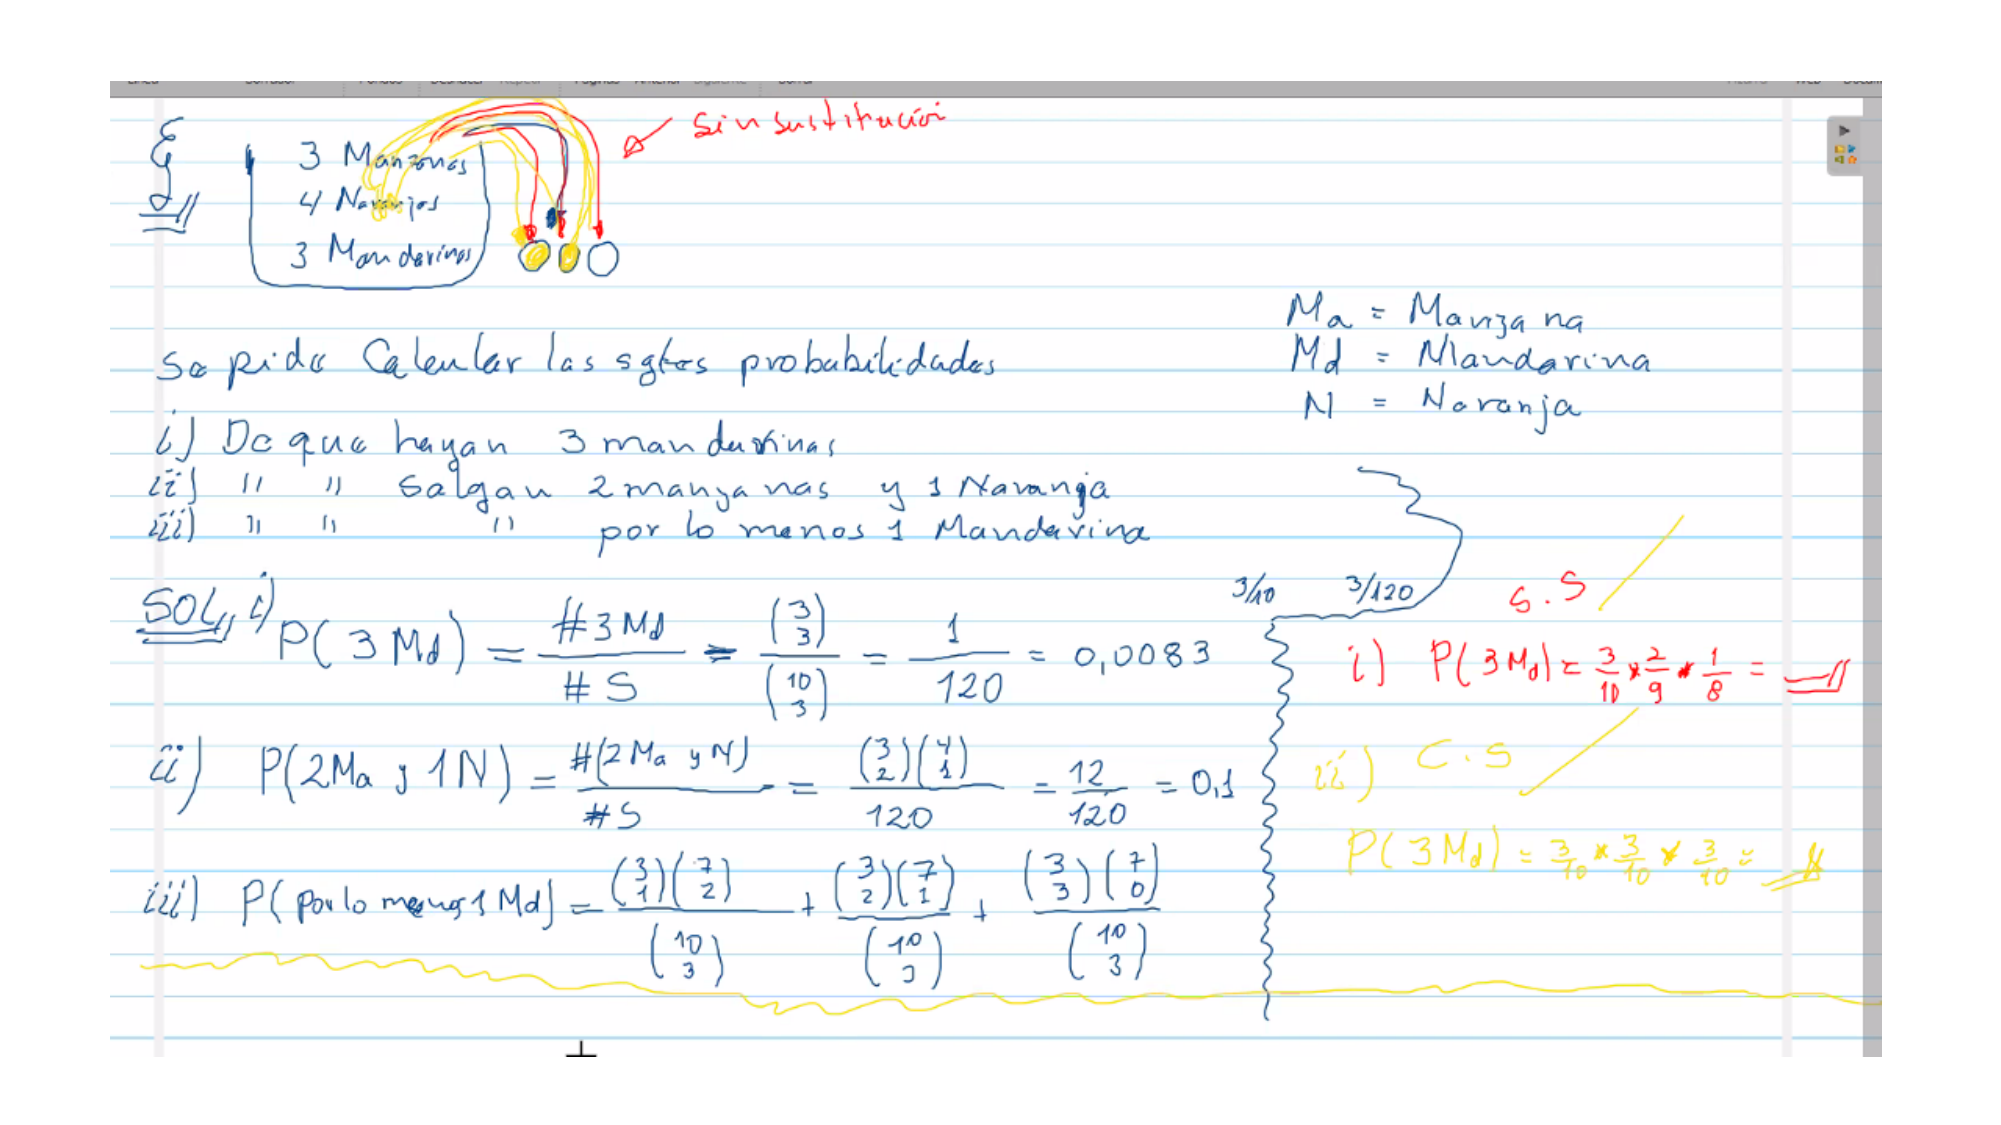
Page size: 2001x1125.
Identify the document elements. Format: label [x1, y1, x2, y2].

picture [110, 81, 1882, 1057]
